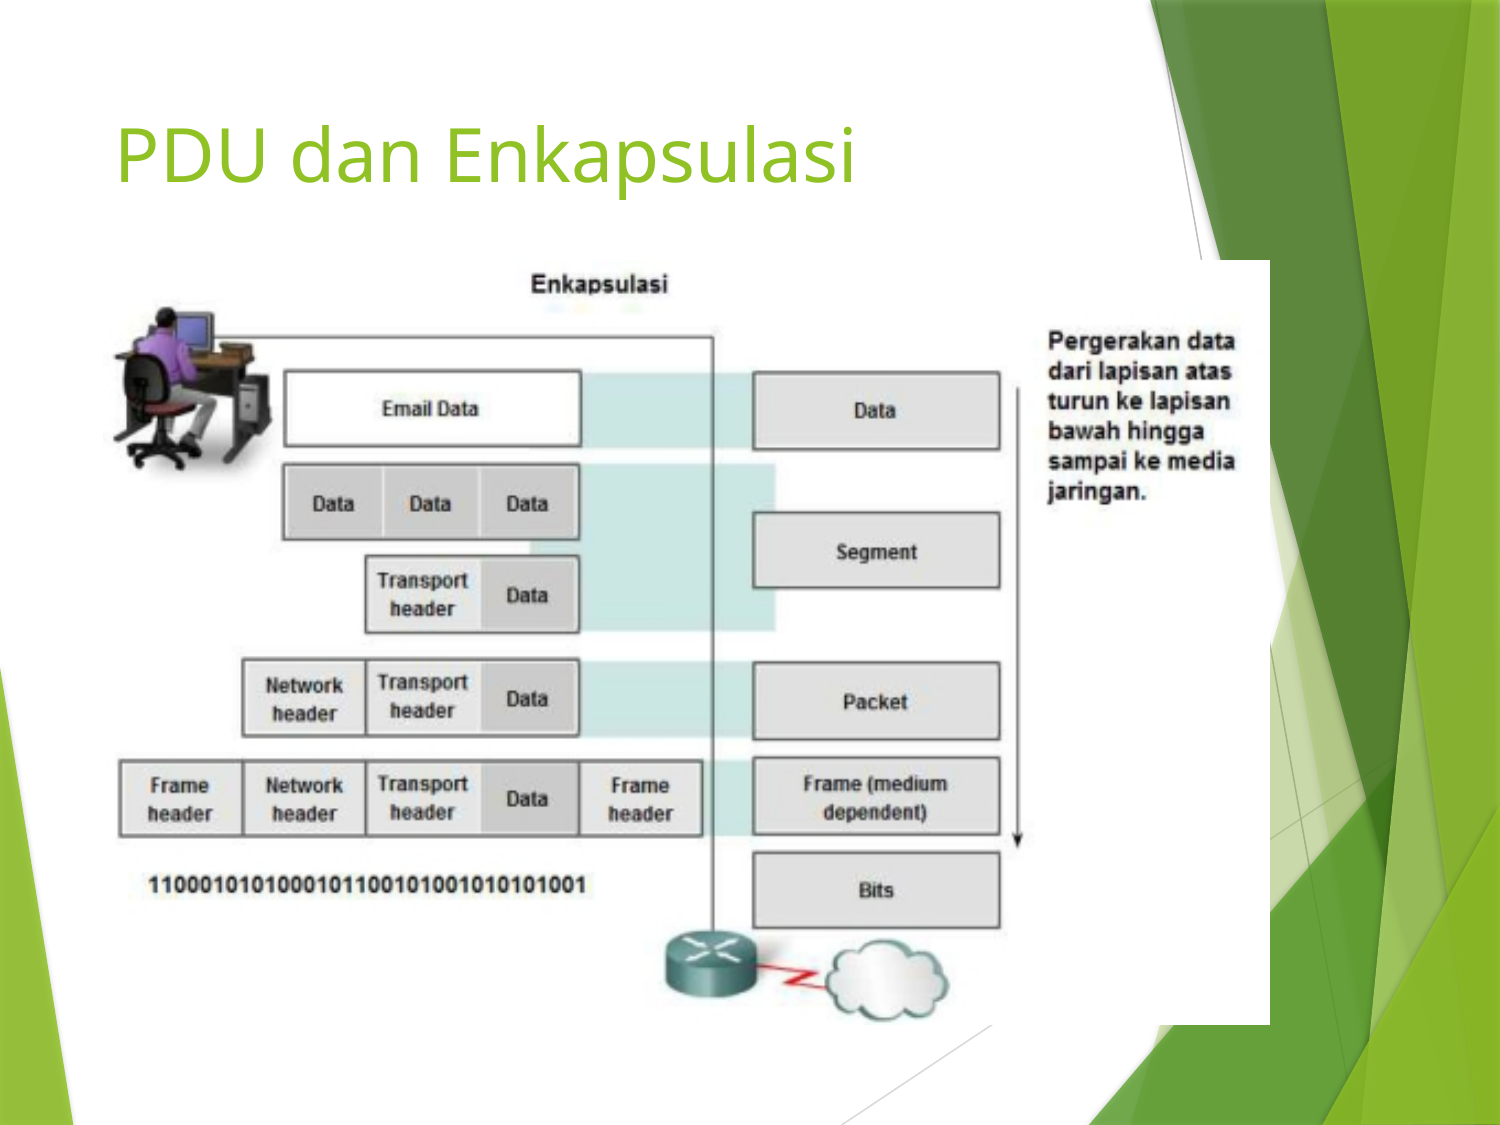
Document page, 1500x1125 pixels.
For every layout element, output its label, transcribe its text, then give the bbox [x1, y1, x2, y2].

title PDU dan Enkapsulasi [99, 99, 1142, 258]
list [60, 259, 1313, 1026]
